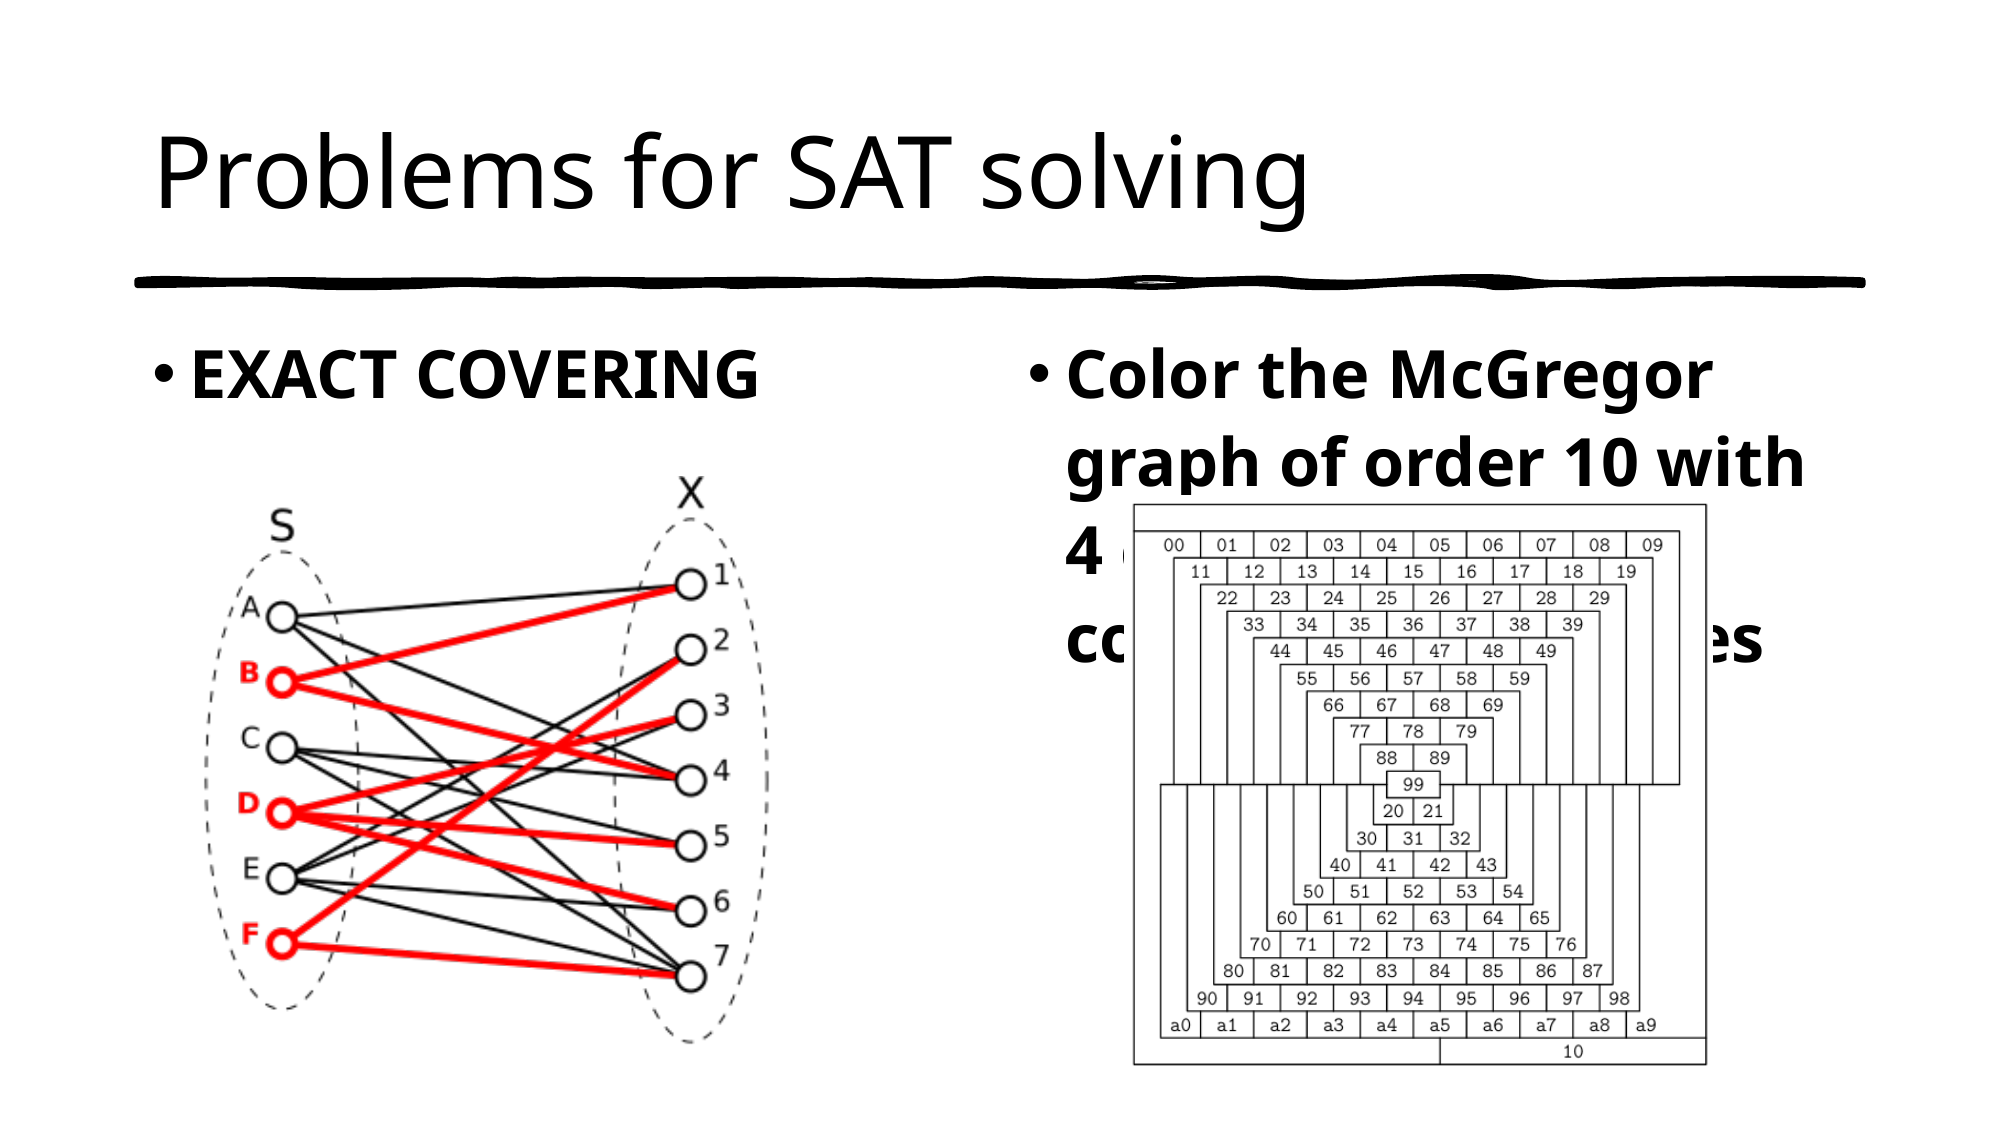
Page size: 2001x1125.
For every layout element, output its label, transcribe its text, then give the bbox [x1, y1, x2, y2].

list Color the McGregor graph of order 10 with 4 colors, using one color at most 6 times [1012, 316, 1863, 1014]
picture [1124, 495, 1713, 1072]
title Problems for SAT solving [137, 59, 1863, 278]
list EXACT COVERING [137, 316, 988, 1014]
picture [201, 476, 773, 1048]
